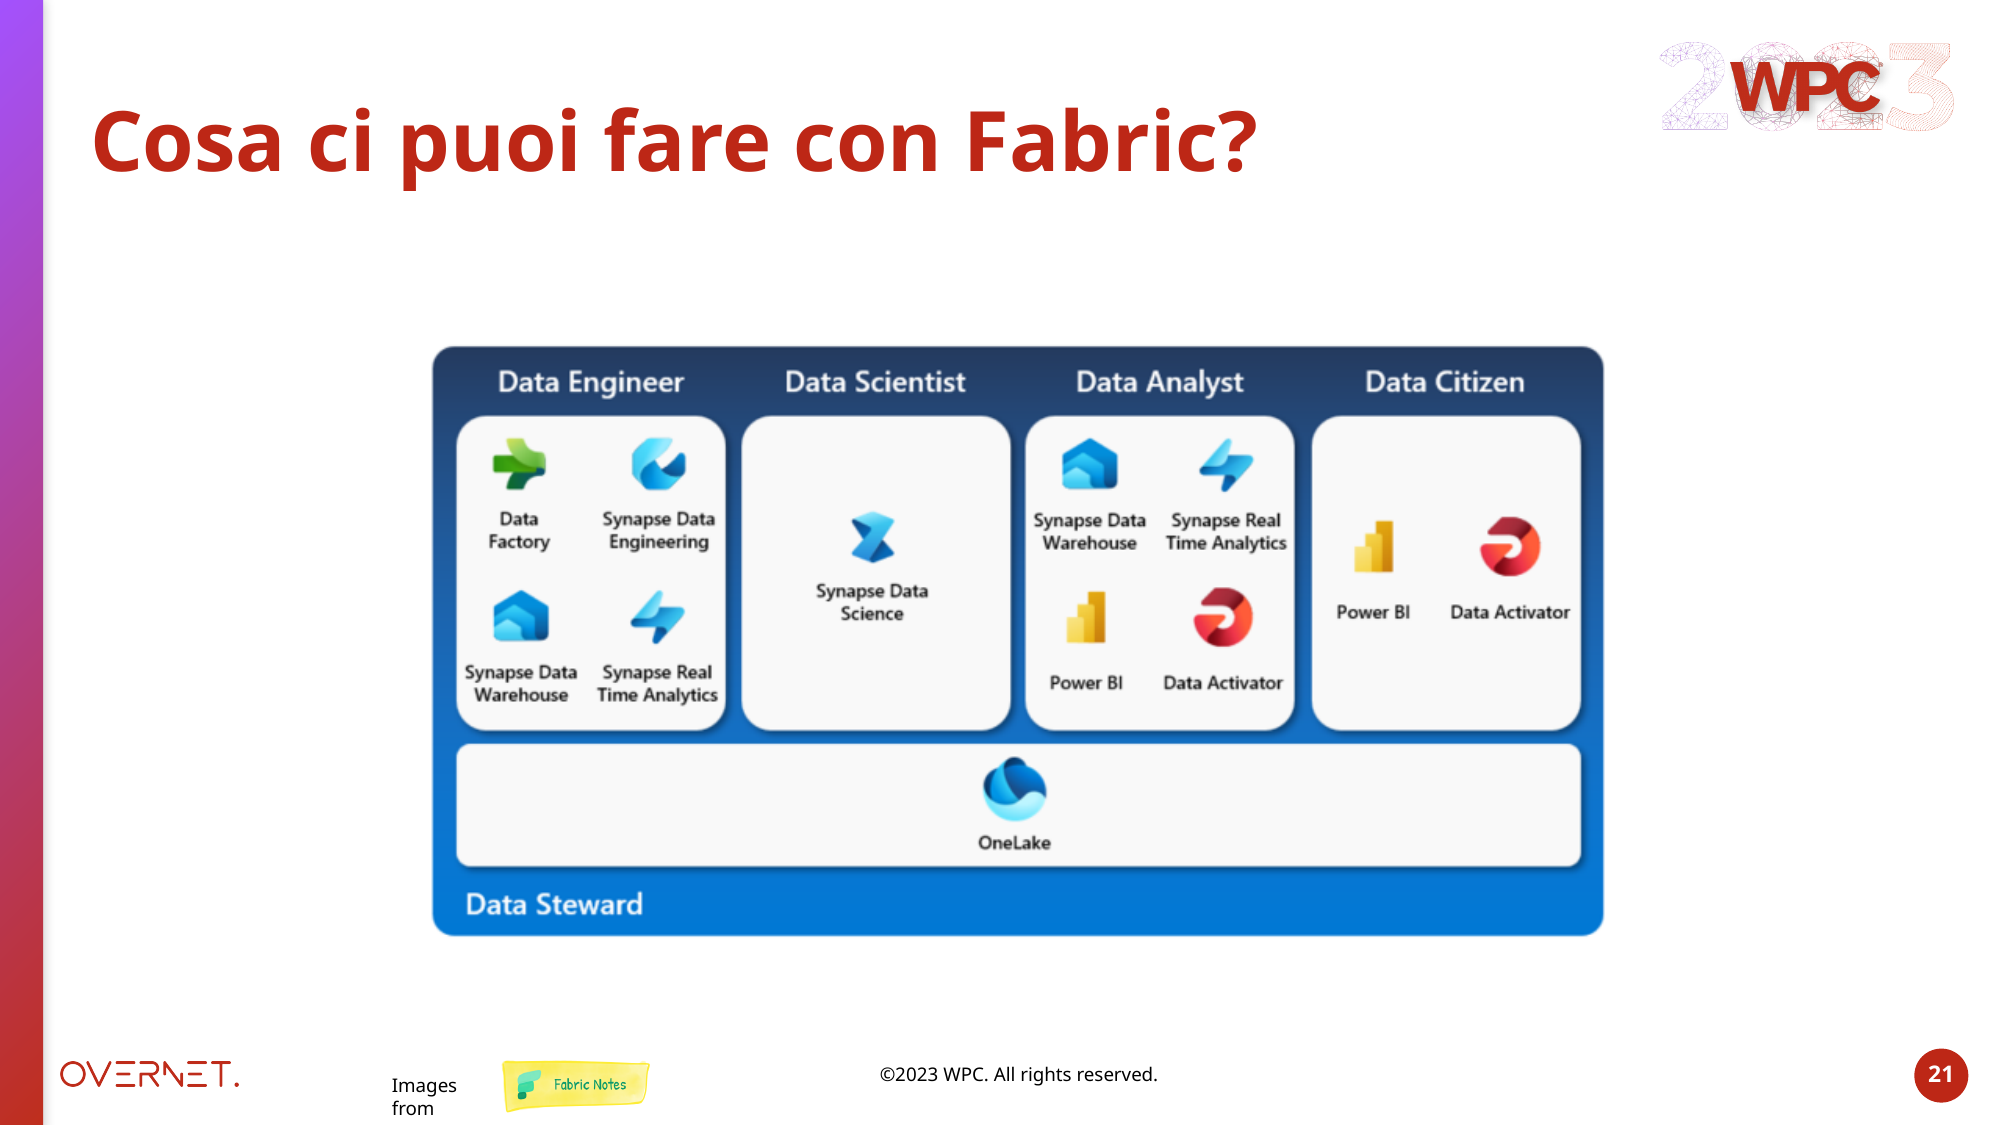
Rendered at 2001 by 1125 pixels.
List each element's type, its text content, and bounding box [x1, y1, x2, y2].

picture [496, 1056, 656, 1116]
title Cosa ci puoi fare con Fabric? [75, 59, 1660, 230]
picture [60, 1061, 239, 1087]
picture [1659, 42, 1954, 133]
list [410, 334, 1630, 960]
